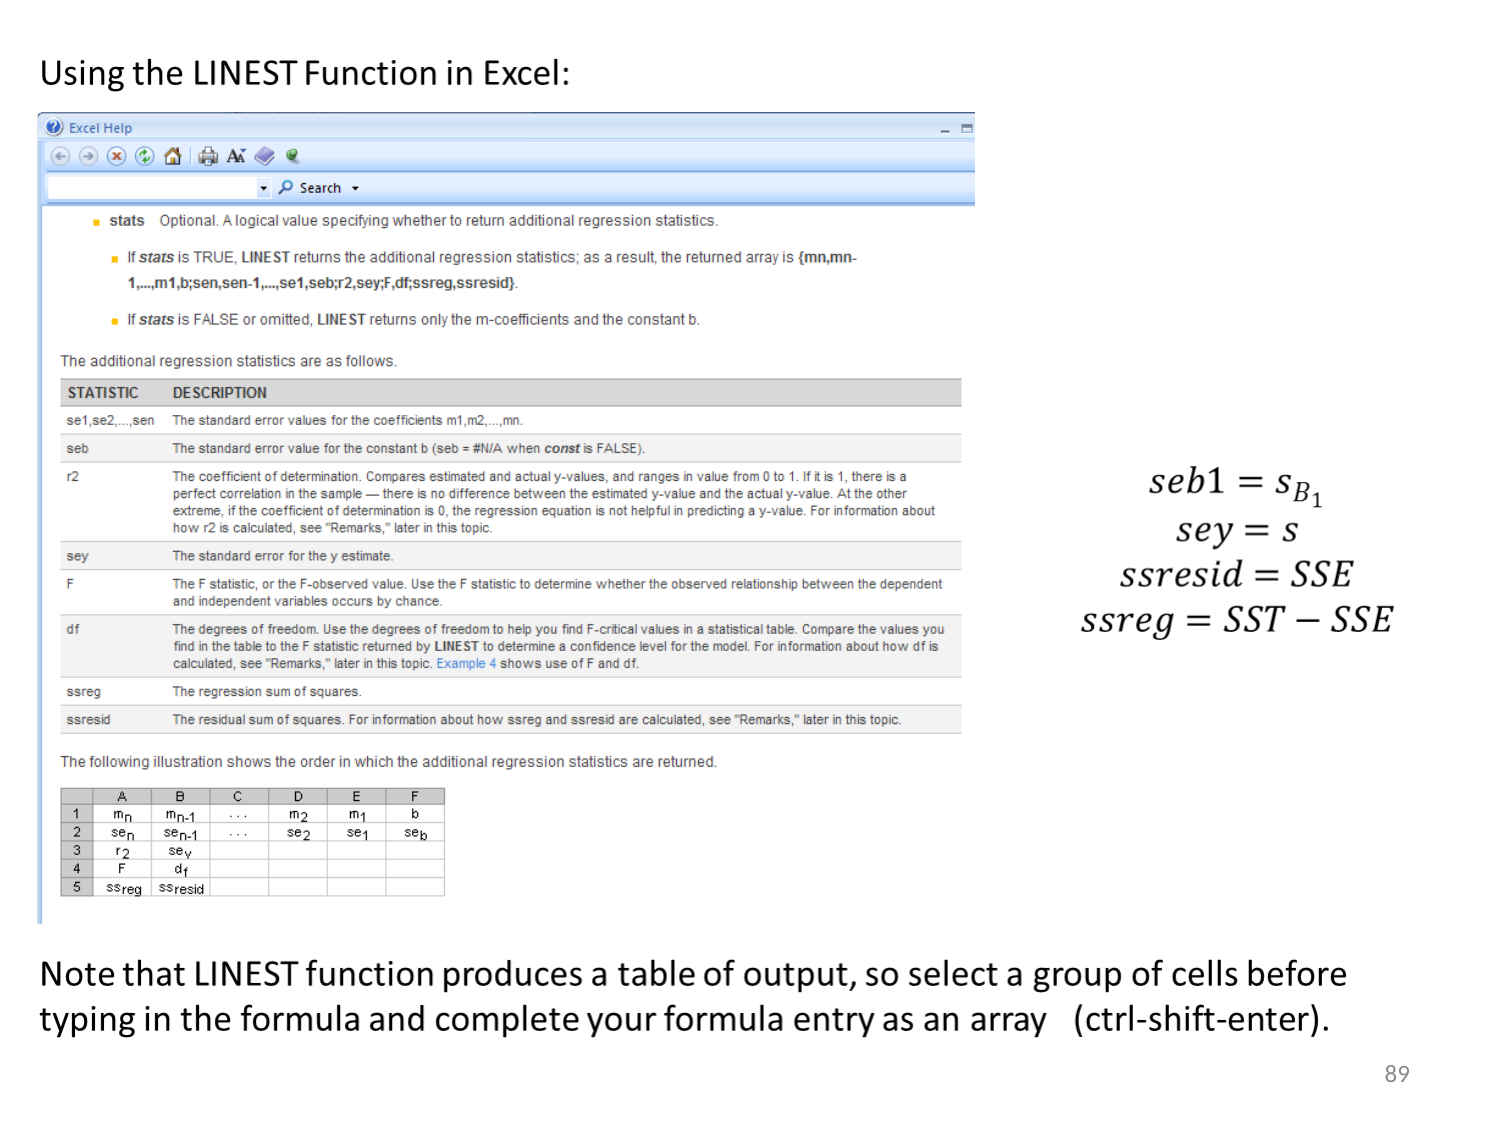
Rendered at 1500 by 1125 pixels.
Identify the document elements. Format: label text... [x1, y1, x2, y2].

text_box [24, 42, 1450, 1058]
picture [37, 112, 976, 924]
slide_number 89 [1074, 1042, 1425, 1103]
text_box [979, 449, 1500, 651]
